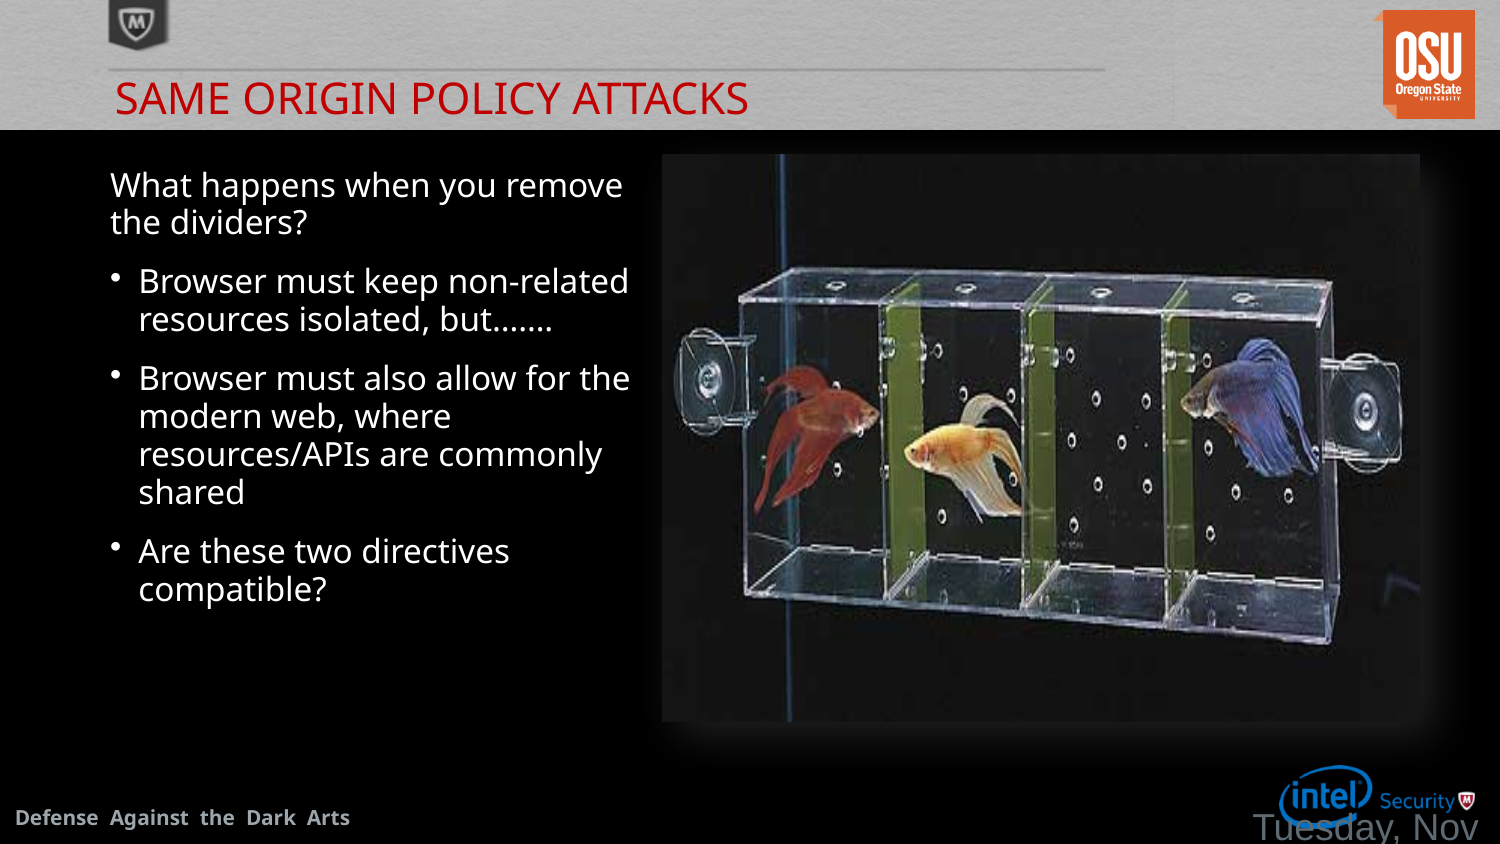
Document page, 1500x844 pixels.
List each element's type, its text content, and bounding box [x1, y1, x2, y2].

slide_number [1237, 795, 1500, 822]
picture [1373, 10, 1475, 119]
list What happens when you remove the dividers? Browser must keep non-related resources isolated, but……. Browser must also allow for the modern web, where resources/APIs are commonly shared Are these two directives compatible? [94, 159, 663, 773]
picture [662, 153, 1421, 723]
picture [1279, 765, 1475, 795]
picture [1279, 822, 1475, 829]
title SAME Origin Policy ATTACKS [99, 53, 1176, 148]
